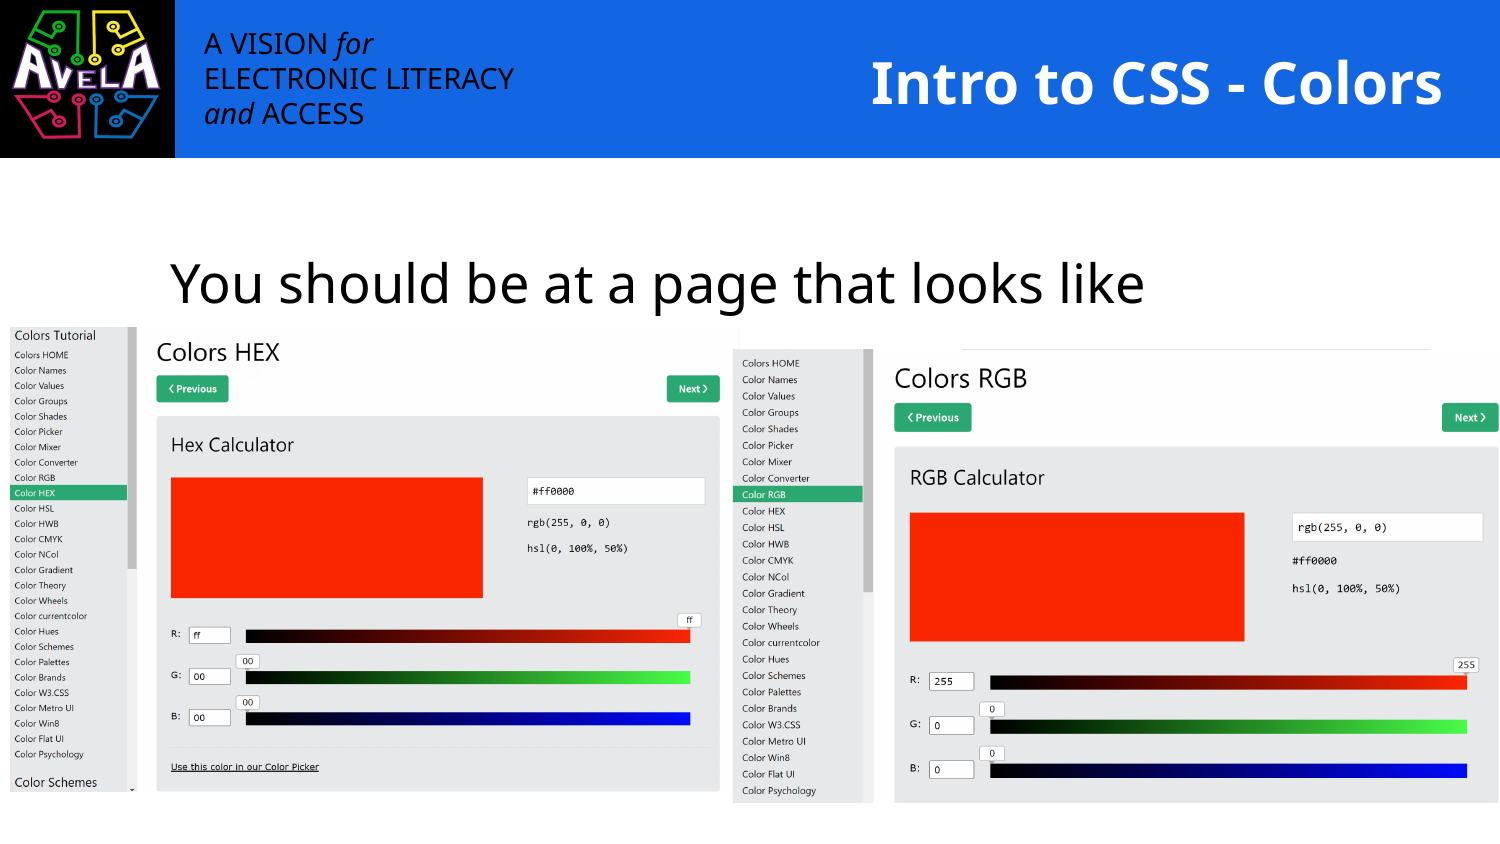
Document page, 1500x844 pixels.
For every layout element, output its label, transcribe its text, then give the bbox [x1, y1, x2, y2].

subtitle You should be at a page that looks like this: [155, 225, 1246, 303]
picture [9, 327, 1500, 803]
picture [0, 0, 175, 158]
title Intro to CSS - Colors [619, 31, 1459, 127]
